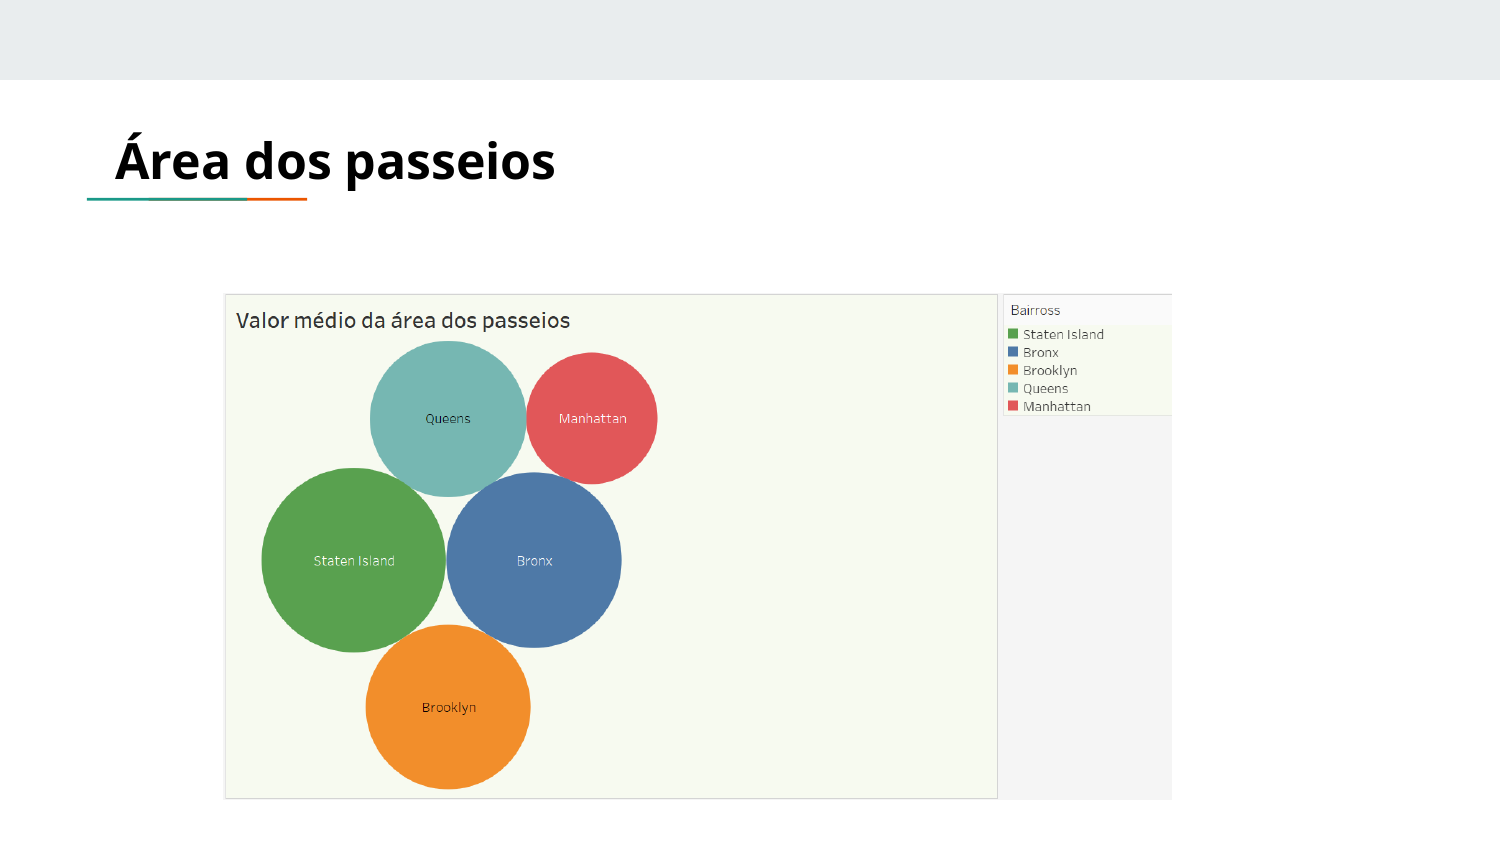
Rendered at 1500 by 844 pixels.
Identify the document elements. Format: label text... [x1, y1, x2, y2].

text_box Área dos passeios [48, 114, 624, 205]
picture [223, 293, 1172, 801]
